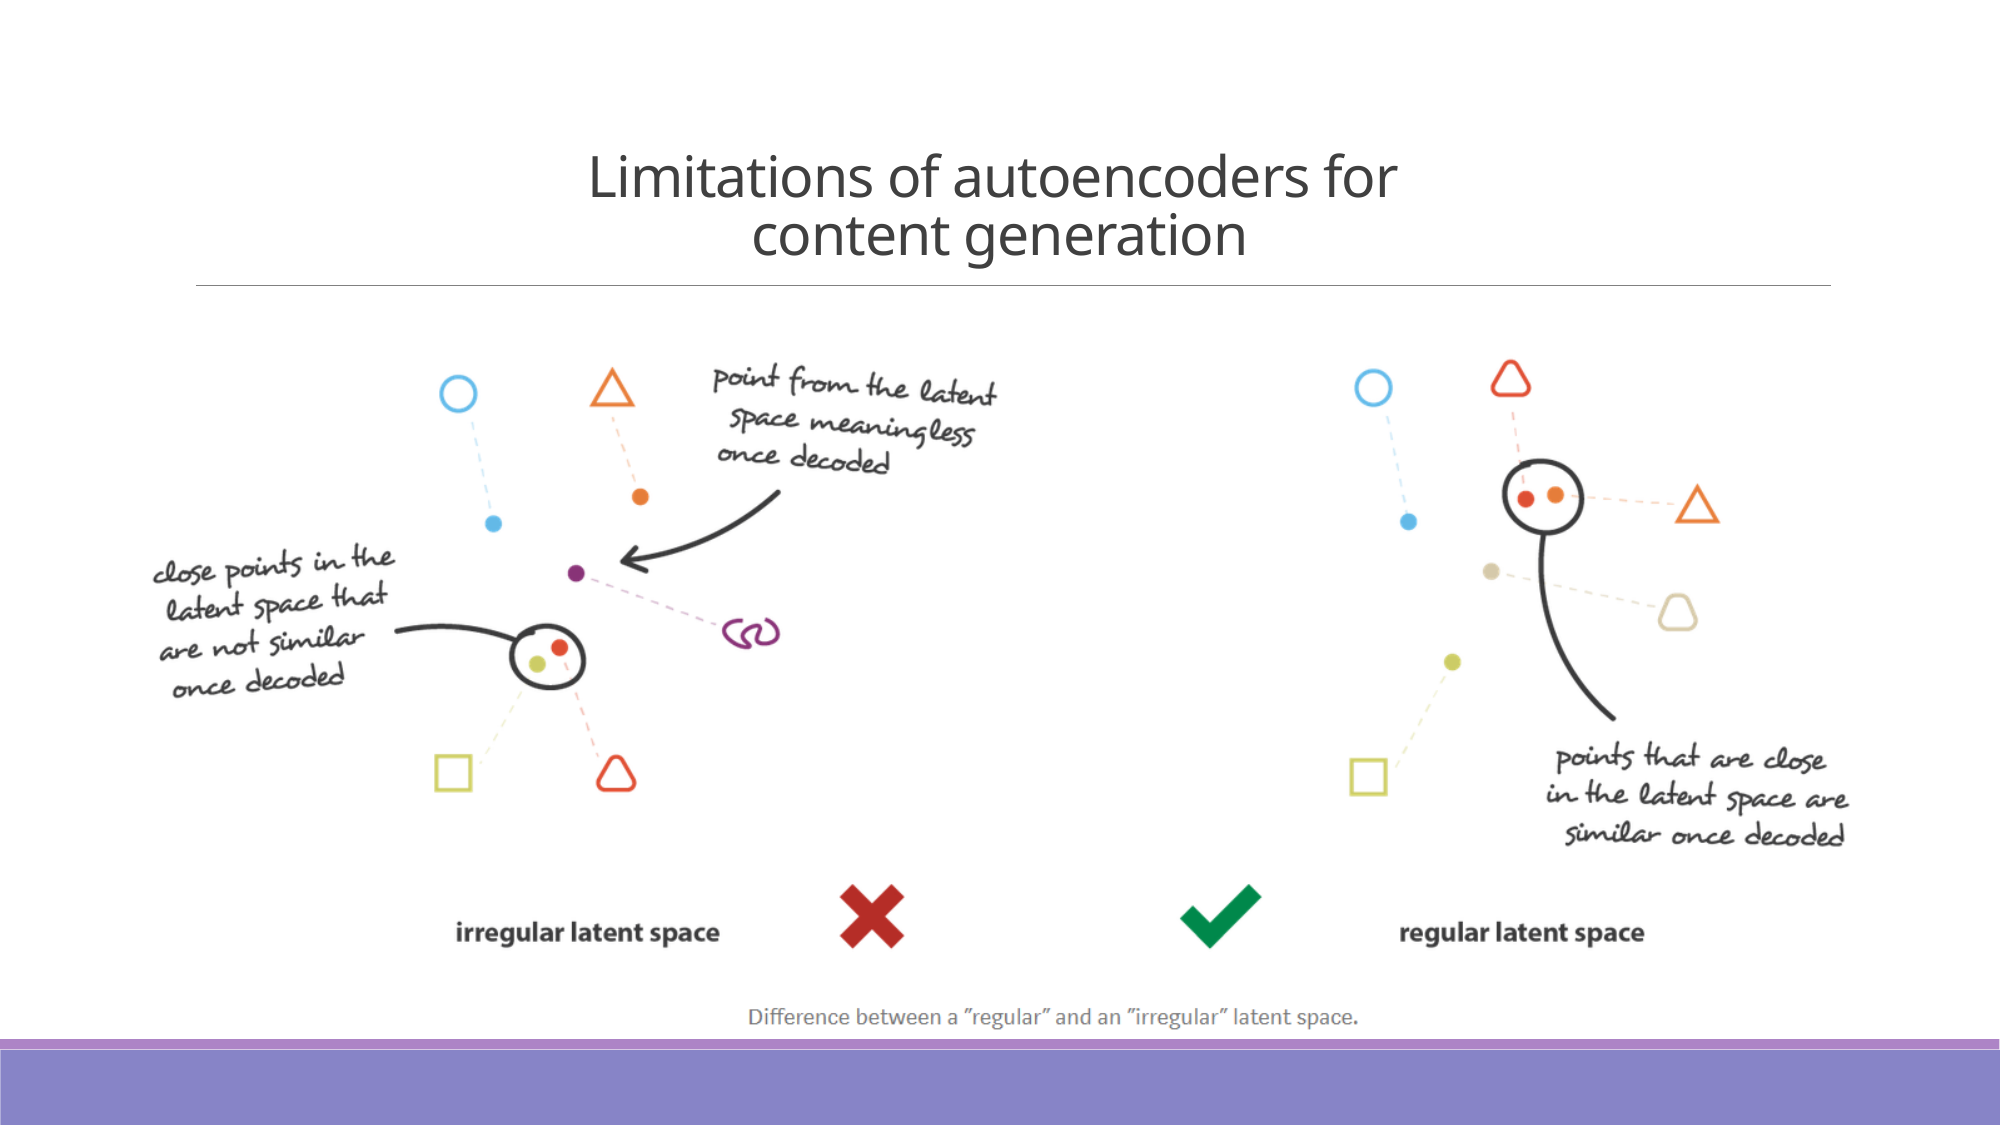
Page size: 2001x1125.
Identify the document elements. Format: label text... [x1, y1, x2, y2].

picture [114, 285, 1886, 1038]
title Limitations of autoencoders for content generation [174, 141, 1825, 275]
